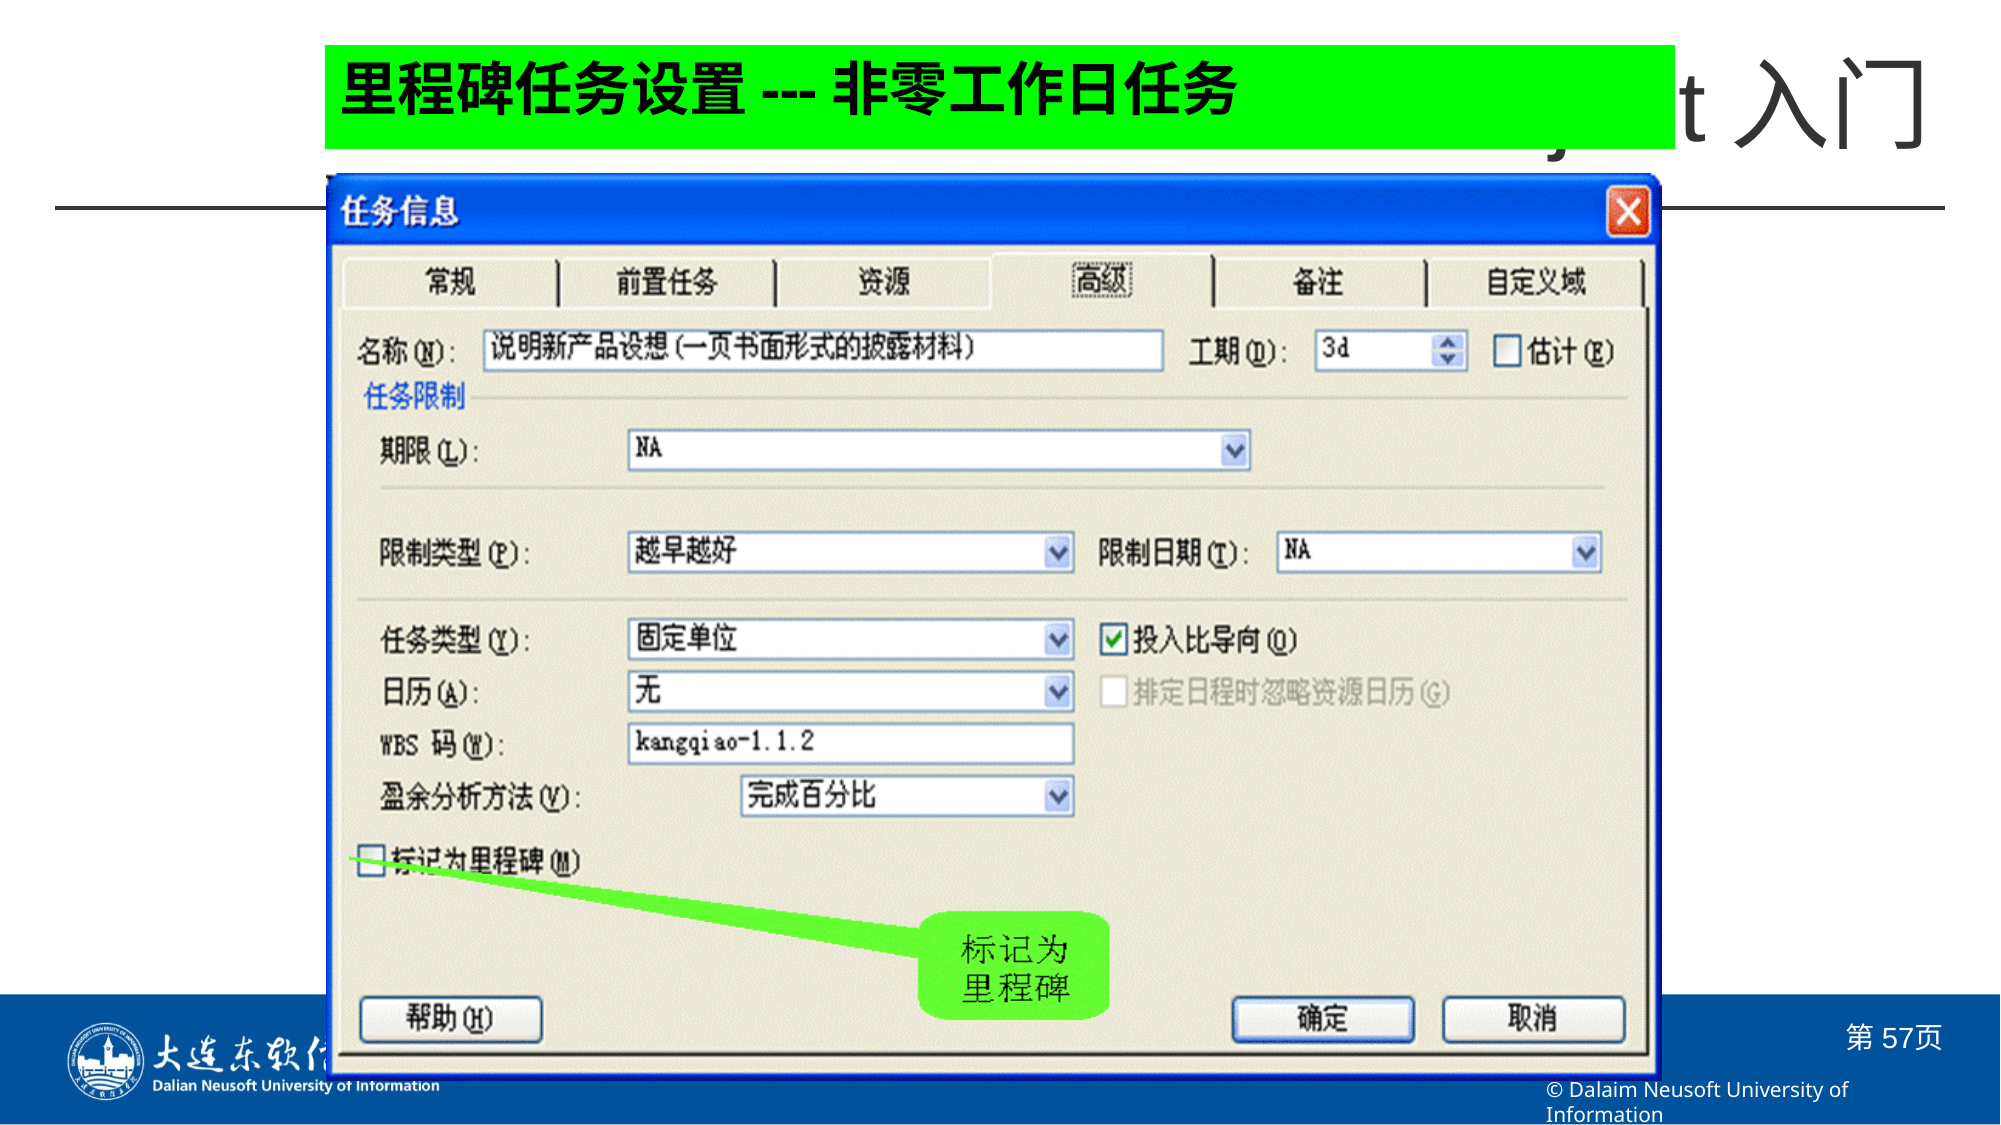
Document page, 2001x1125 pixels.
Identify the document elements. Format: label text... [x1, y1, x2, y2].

title 里程碑任务设置---非零工作日任务 [324, 45, 1675, 149]
picture [55, 1016, 445, 1103]
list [326, 173, 1662, 1081]
